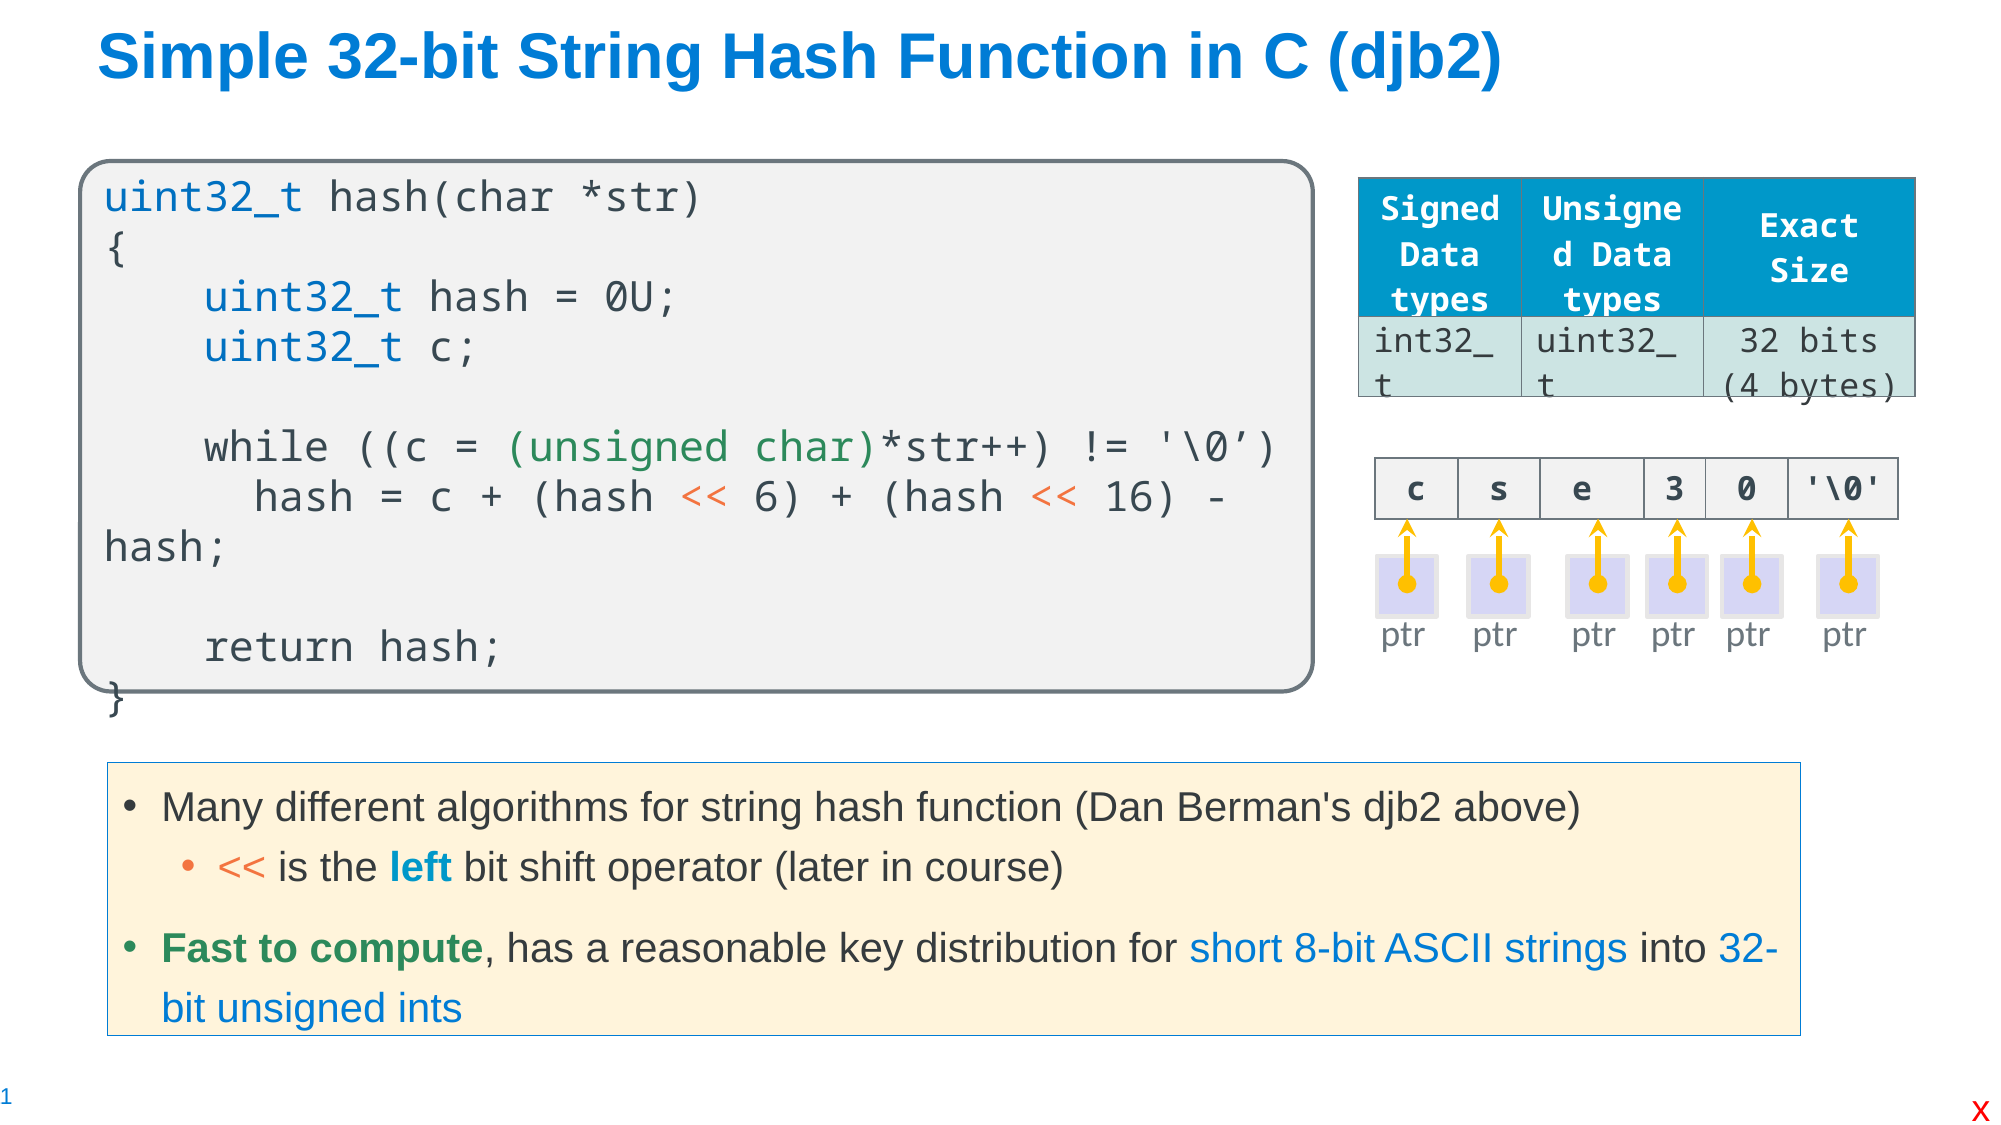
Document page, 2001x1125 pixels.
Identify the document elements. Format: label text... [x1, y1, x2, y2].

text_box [1688, 518, 1784, 663]
table_header Signed Data types [1359, 179, 1521, 316]
table_header s [1459, 459, 1539, 518]
table_cell 32 bits (4 bytes) [1704, 317, 1914, 396]
title Simple 32-bit String Hash Function in C (djb2) [82, 19, 1808, 101]
table_header 3 [1645, 459, 1705, 518]
table_cell uint32_t [1522, 317, 1703, 396]
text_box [1613, 518, 1688, 663]
table_header c [1376, 459, 1457, 518]
table_header Exact Size [1704, 179, 1914, 316]
table_header Unsigned Data types [1522, 179, 1703, 316]
table_header '\0' [1789, 459, 1897, 518]
table_header 0 [1706, 459, 1787, 518]
list Many different algorithms for string hash function (Dan Berman's djb2 above) << is the left bit shift operator (later in course) Fast to compute, has a reasonable key distribution for short 8-bit ASCII strings into 32-bit unsigned ints [107, 762, 1801, 1036]
text_box x [1956, 1076, 2000, 1125]
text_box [1435, 518, 1533, 663]
text_box uint32_t hash(char *str) { uint32_t hash = 0U; uint32_t c; while ((c = (unsigned char)*str++) != '\0’) hash = c + (hash << 6) + (hash << 16) - hash; return hash; } [80, 160, 1313, 692]
table_cell int32_t [1359, 317, 1521, 396]
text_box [1784, 518, 1905, 663]
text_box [1343, 518, 1435, 663]
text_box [1533, 518, 1613, 663]
table_header e [1541, 459, 1643, 518]
